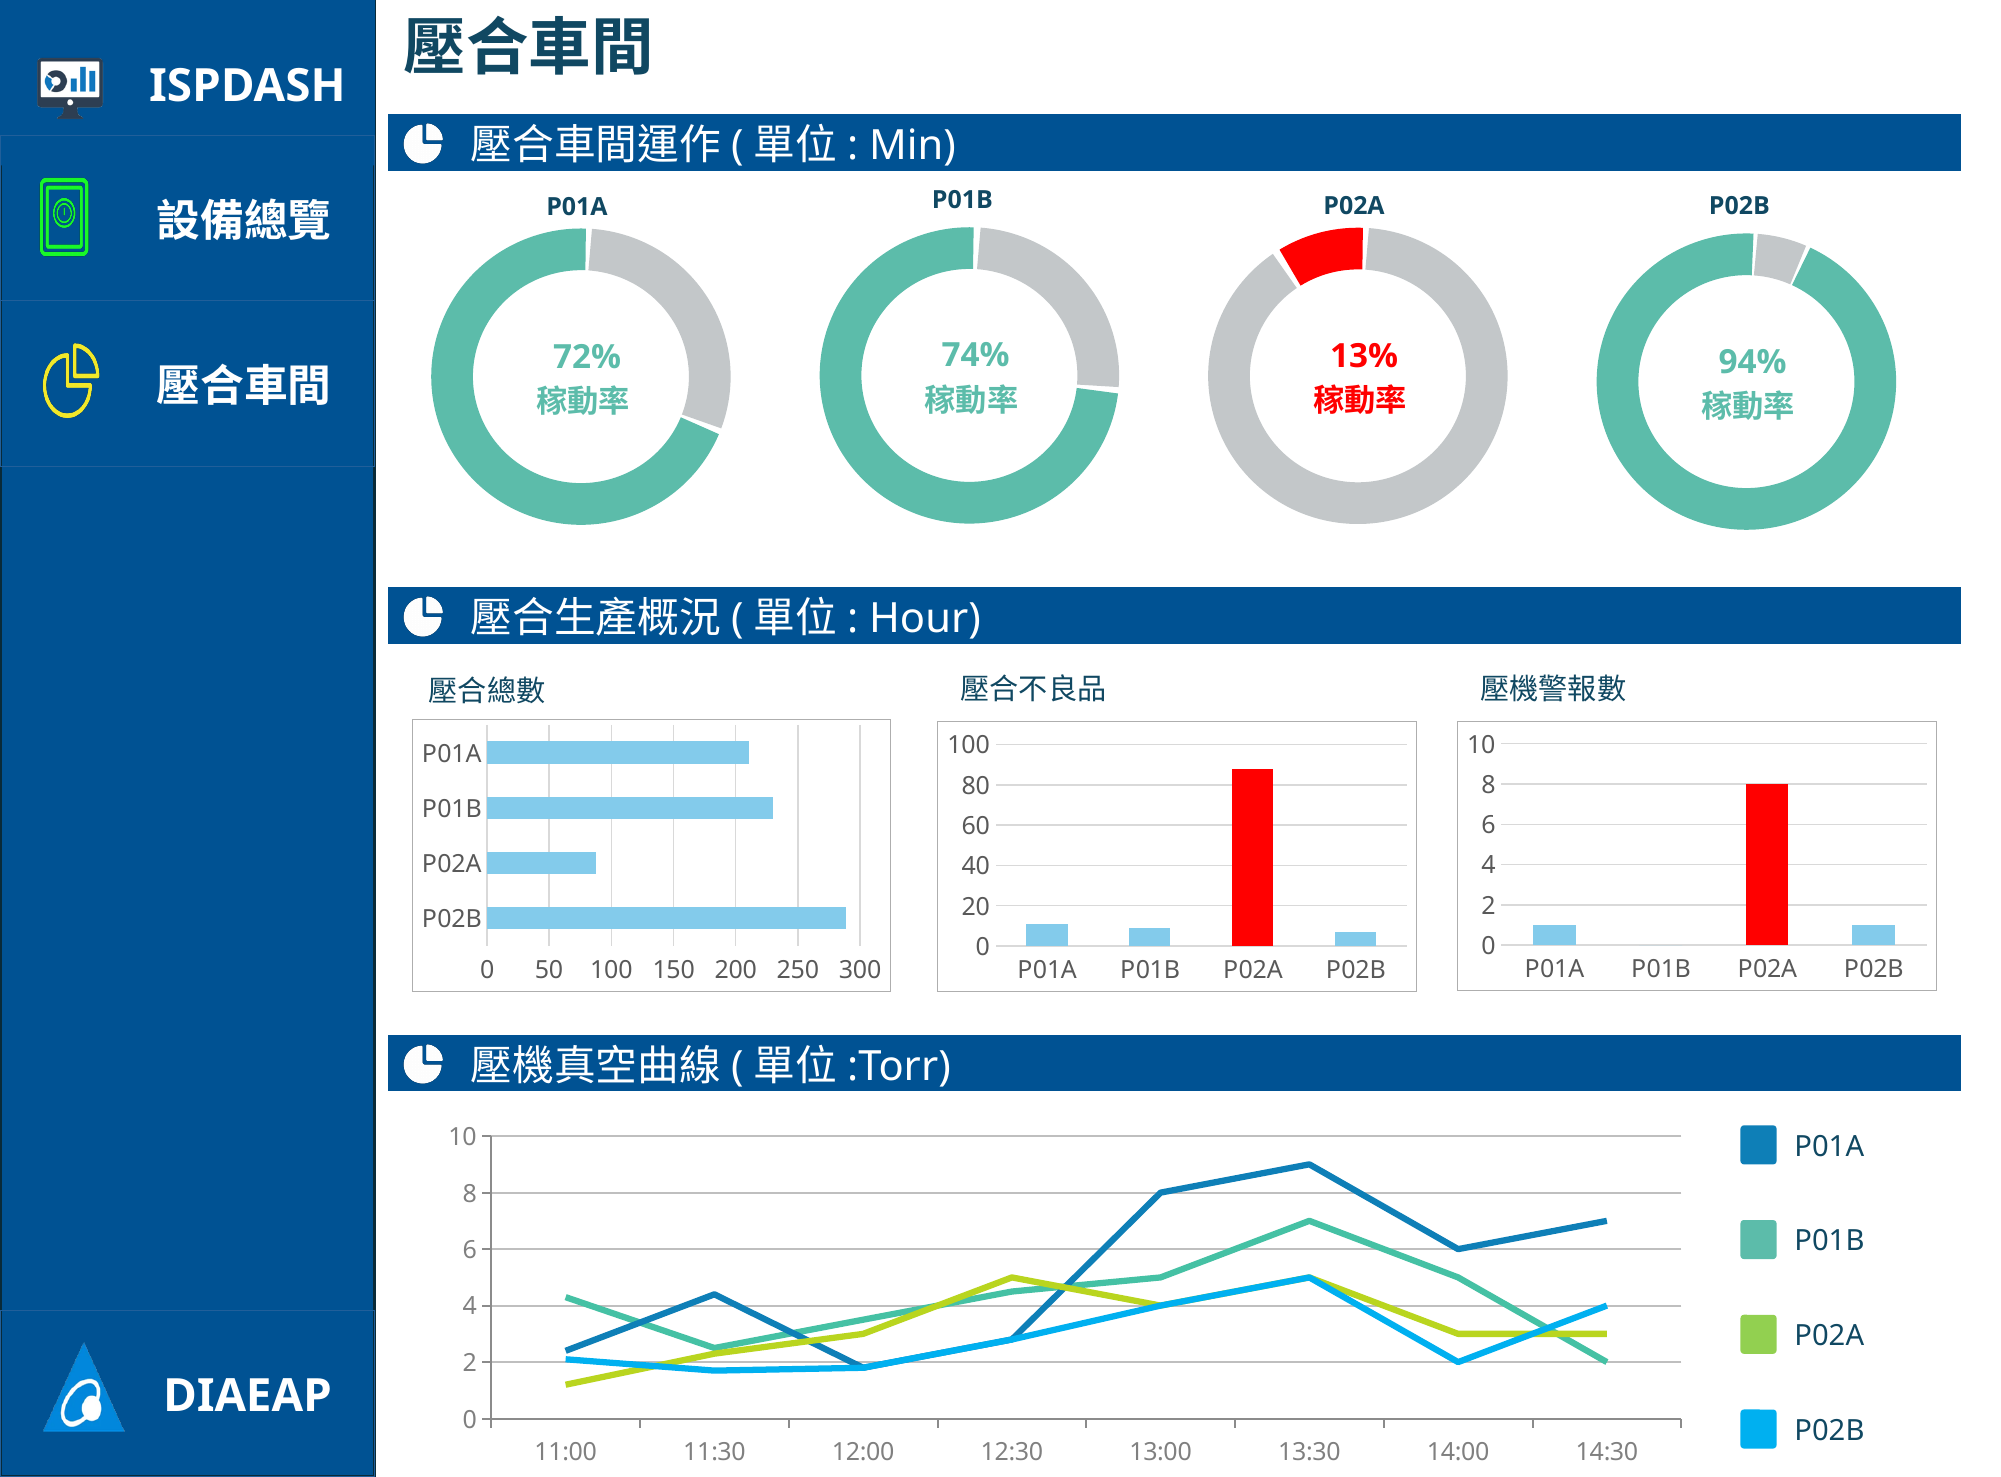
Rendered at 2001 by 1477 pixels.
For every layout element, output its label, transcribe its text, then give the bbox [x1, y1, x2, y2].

picture [39, 1341, 125, 1435]
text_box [1456, 662, 1937, 992]
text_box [1739, 1119, 1901, 1171]
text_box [411, 664, 892, 993]
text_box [451, 182, 711, 505]
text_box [1739, 1403, 1901, 1455]
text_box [937, 663, 1418, 993]
picture [39, 339, 102, 422]
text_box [1228, 181, 1488, 504]
picture [400, 594, 445, 639]
text_box 壓合車間 [389, 0, 702, 90]
picture [32, 52, 107, 121]
text_box 壓合生產概況(單位: Hour) [388, 587, 1961, 644]
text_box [388, 1035, 1961, 1091]
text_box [1616, 181, 1876, 510]
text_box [839, 175, 1099, 504]
chart [422, 1111, 1708, 1476]
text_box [1739, 1213, 1901, 1266]
picture [32, 176, 95, 259]
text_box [388, 114, 1961, 171]
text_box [1739, 1308, 1901, 1361]
